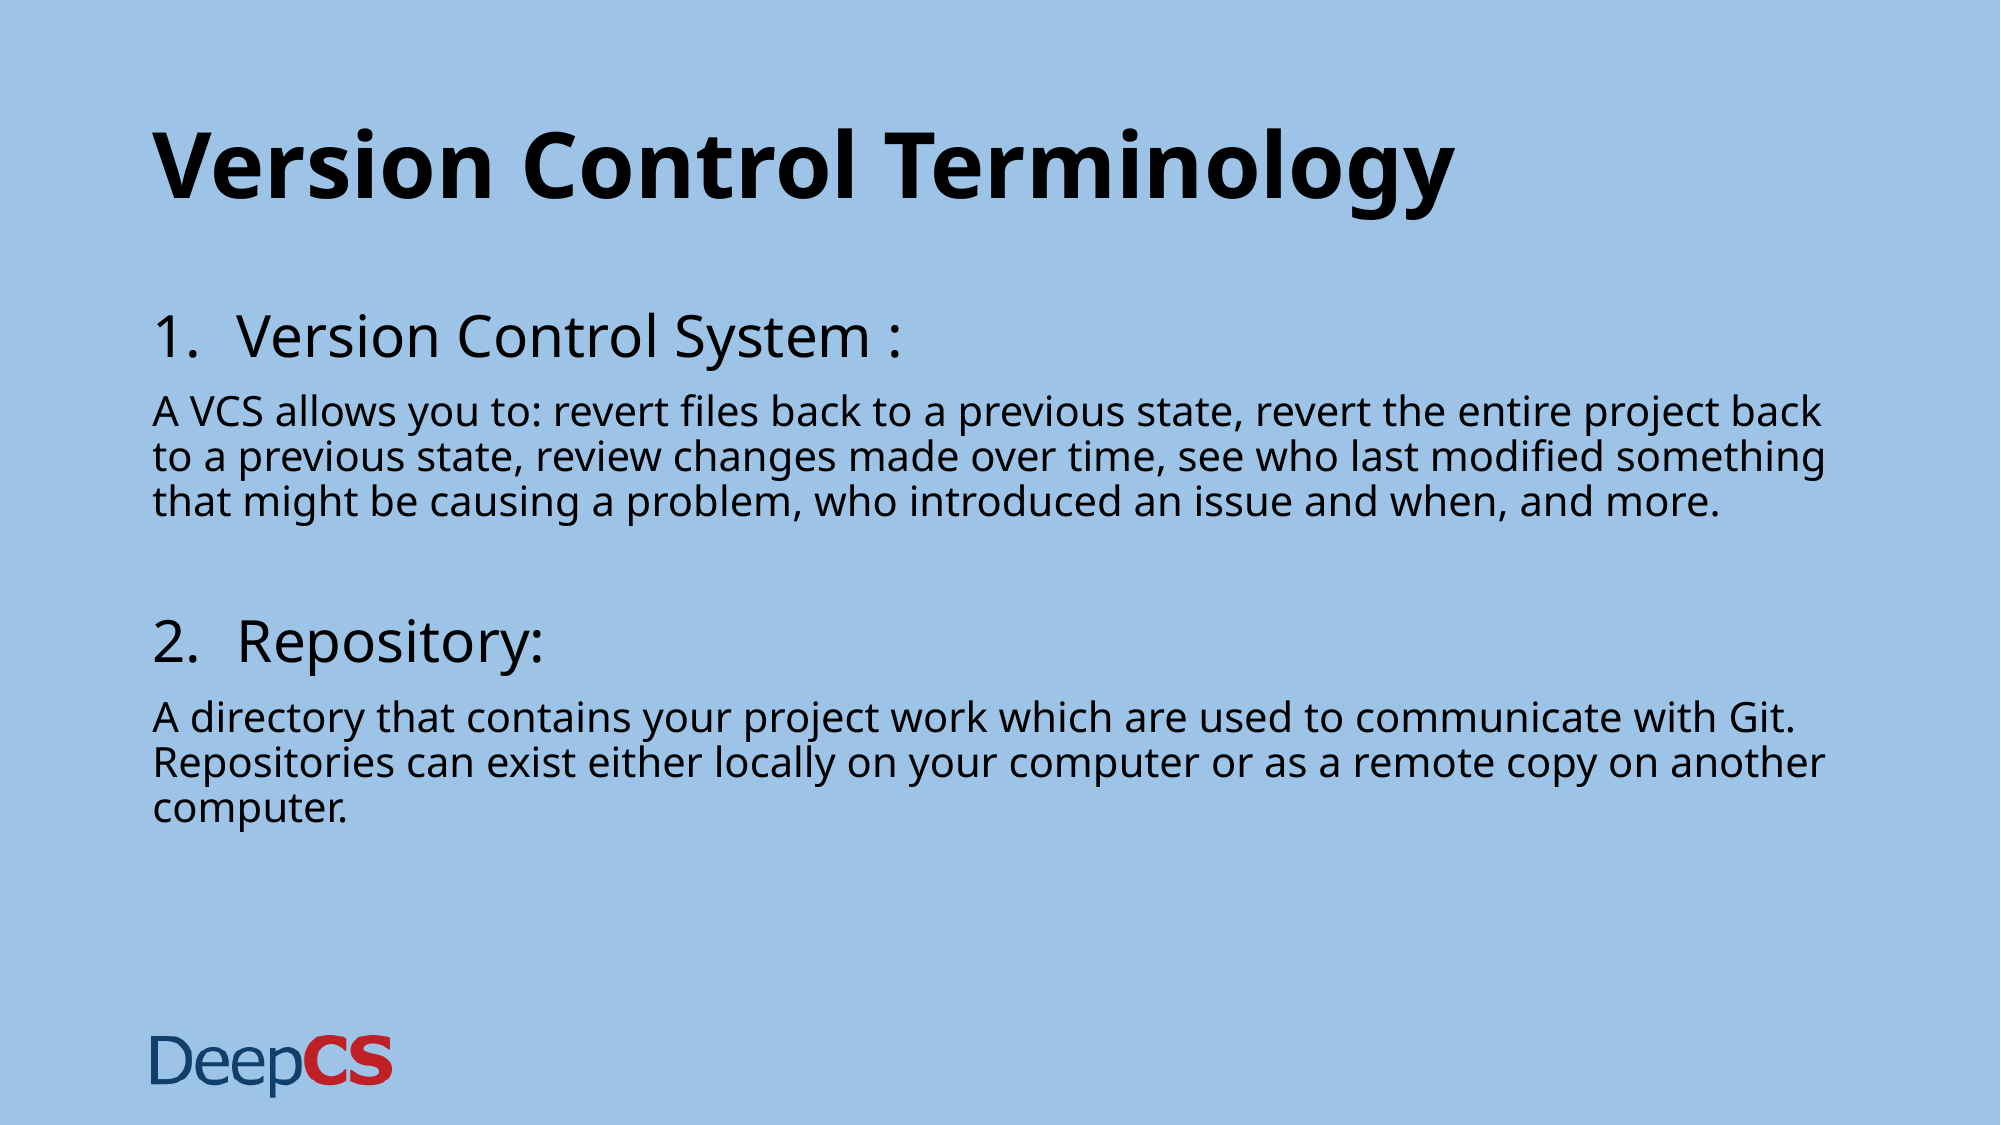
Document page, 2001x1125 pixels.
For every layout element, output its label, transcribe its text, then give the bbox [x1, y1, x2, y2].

title Version Control Terminology [137, 59, 1863, 278]
picture [137, 1022, 398, 1109]
list Version Control System : A VCS allows you to: revert files back to a previous state, revert the entire project back to a previous state, review changes made over time, see who last modified something that might be causing a problem, who introduced an issue and when, and more. Repository: A directory that contains your project work which are used to communicate with Git. Repositories can exist either locally on your computer or as a remote copy on another computer. [137, 299, 1863, 1014]
